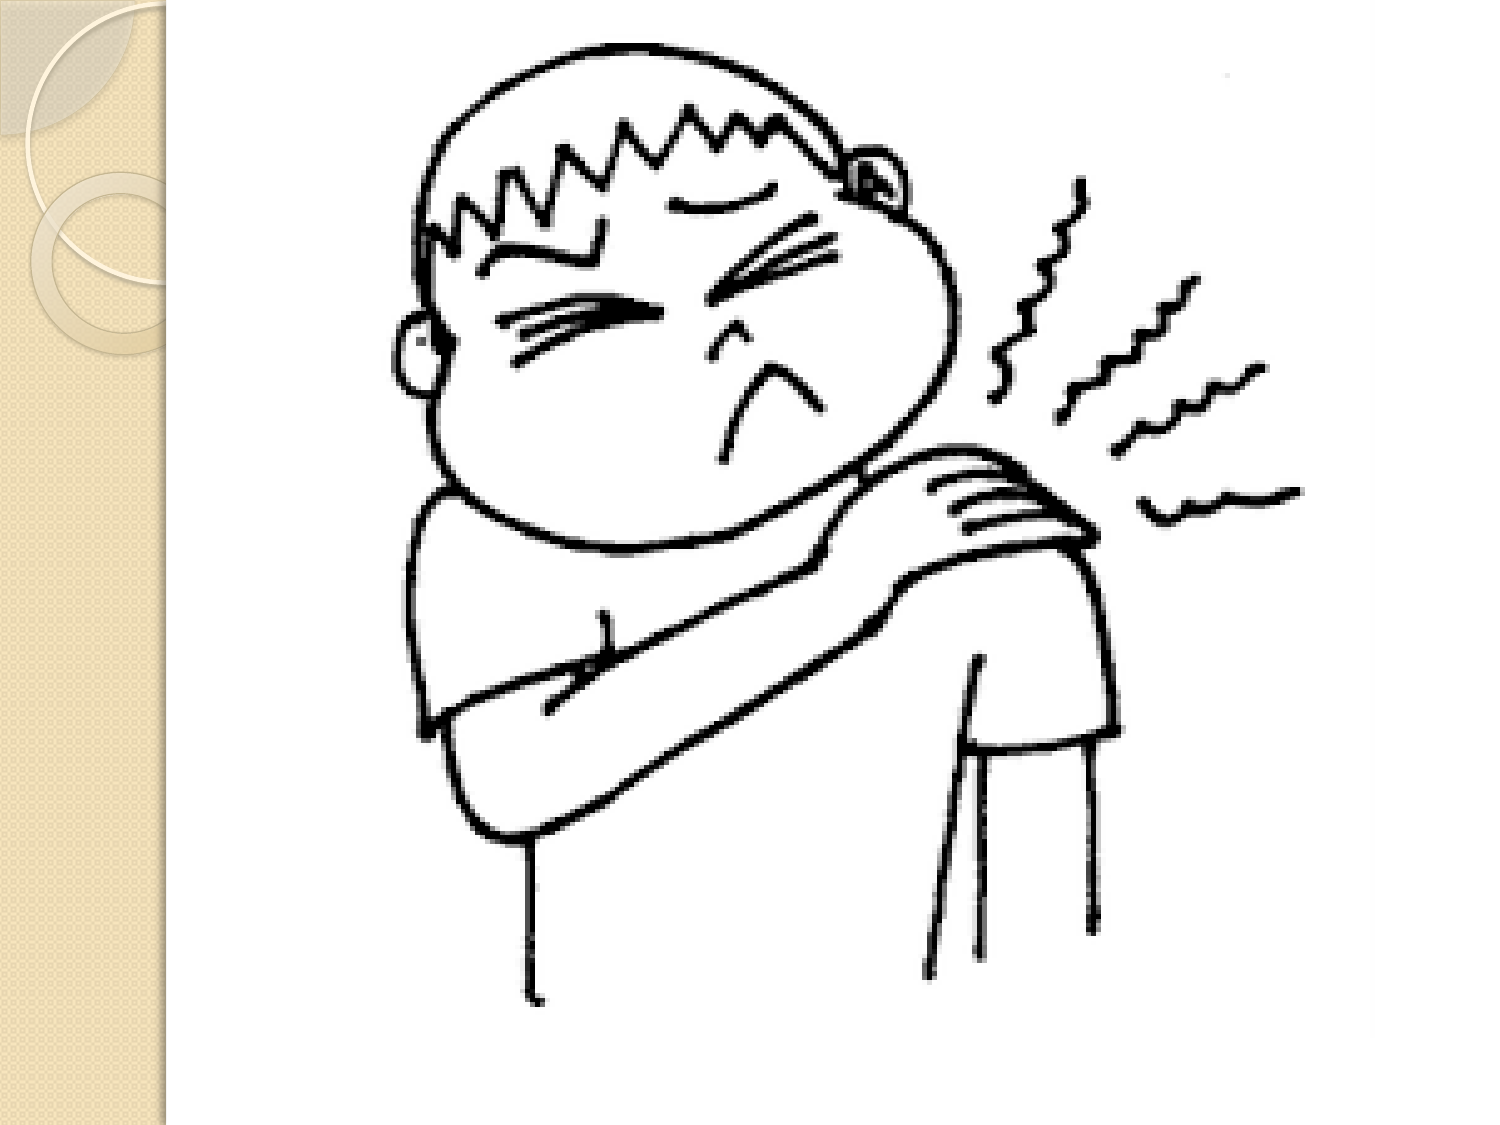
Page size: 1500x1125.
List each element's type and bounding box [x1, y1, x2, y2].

list [312, 0, 1376, 1038]
